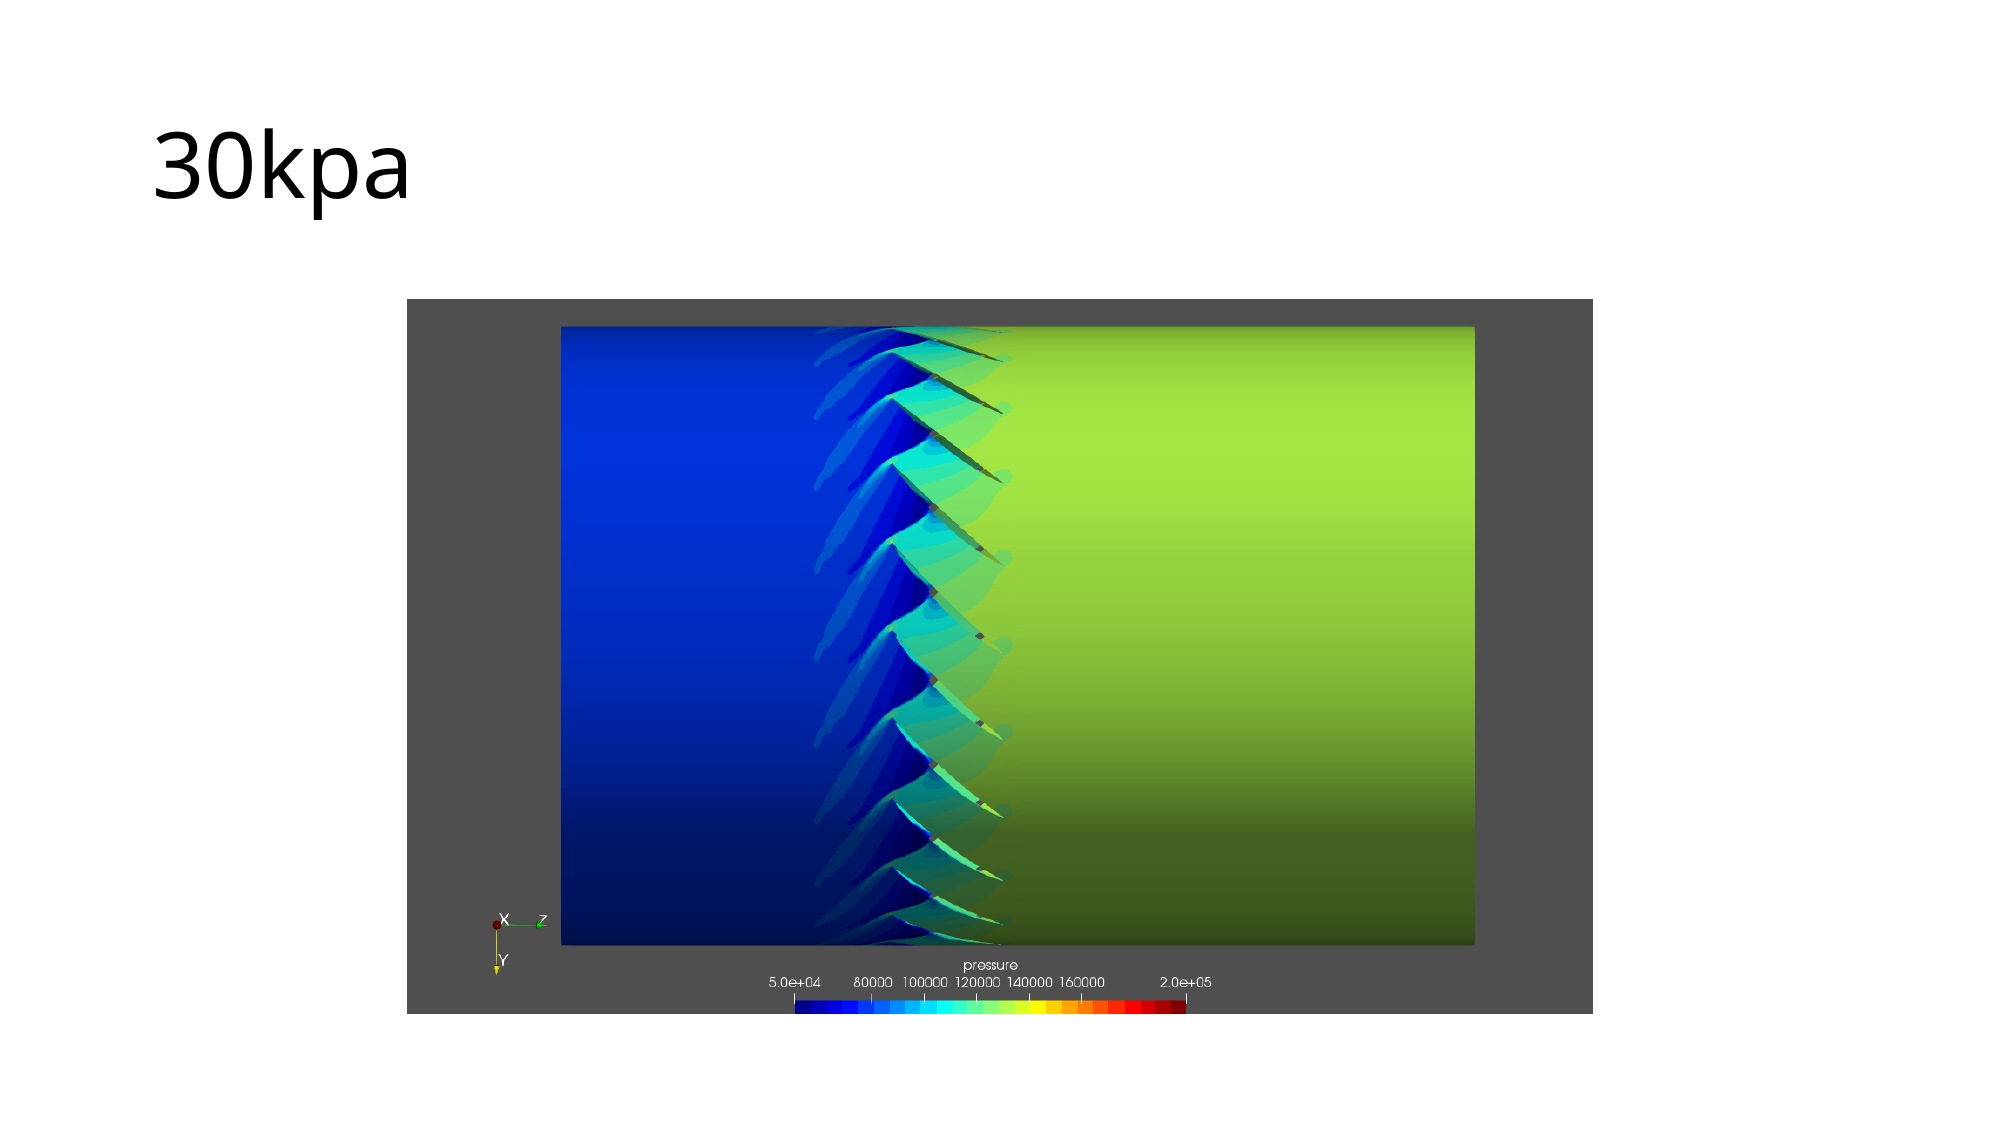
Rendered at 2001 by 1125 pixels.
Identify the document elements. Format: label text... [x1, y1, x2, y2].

title 30kpa [137, 59, 1863, 278]
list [407, 299, 1593, 1014]
